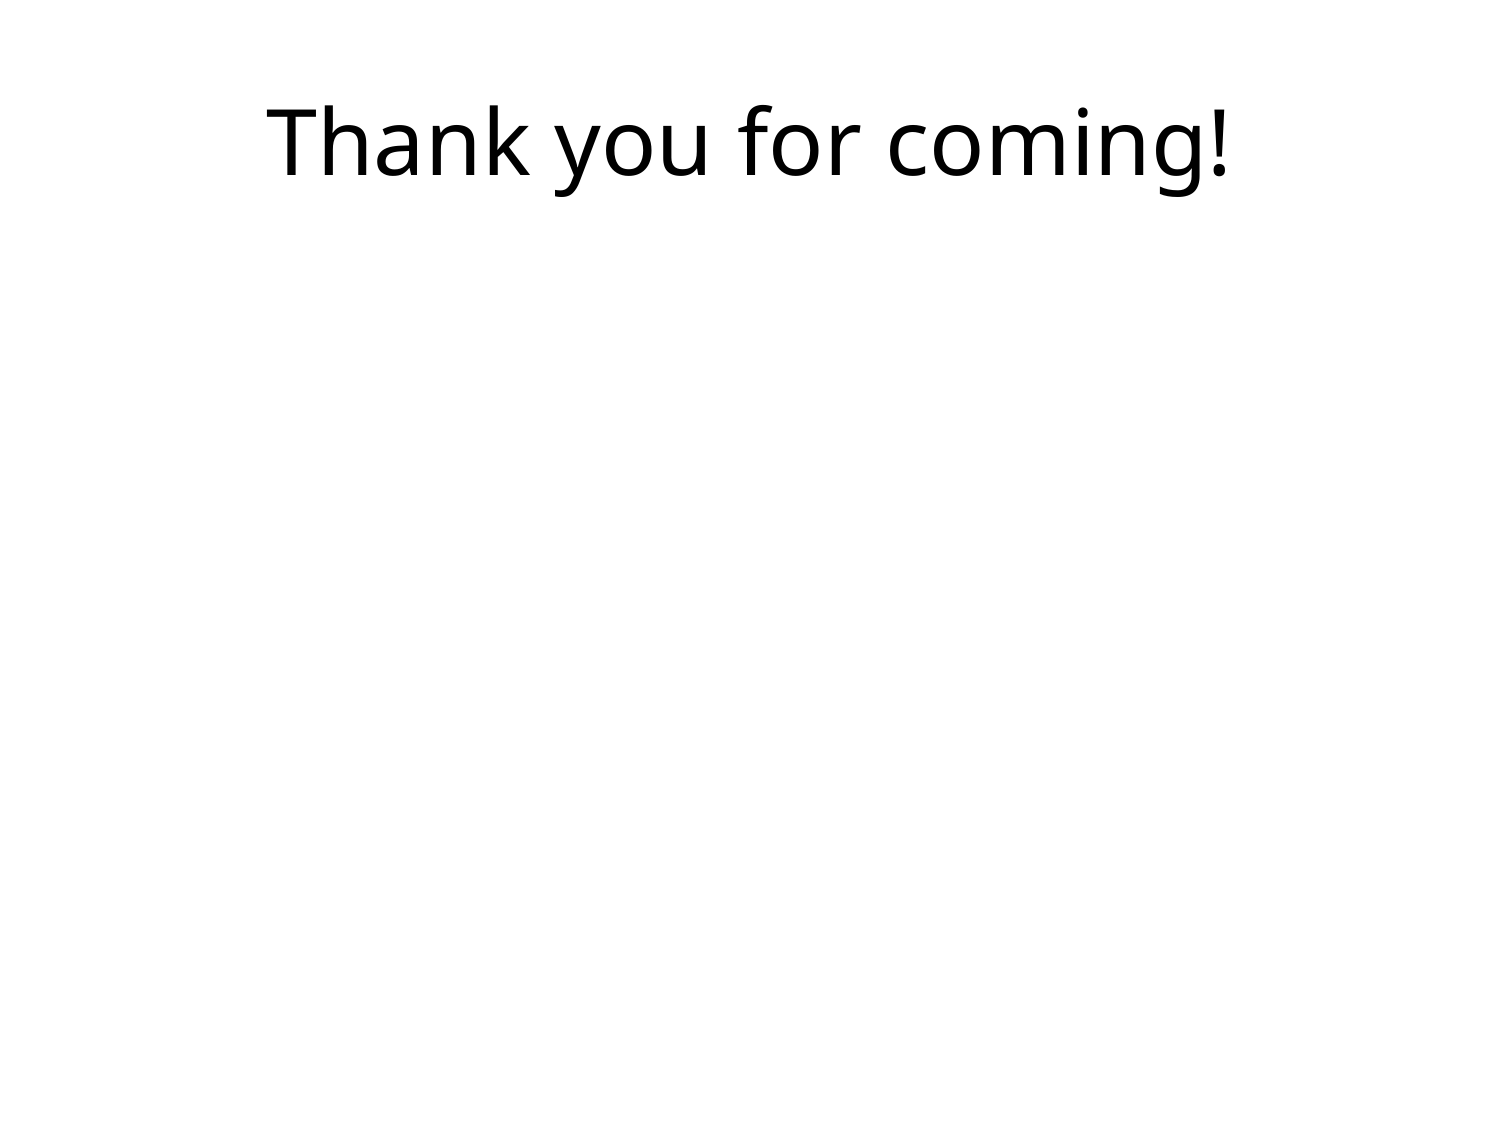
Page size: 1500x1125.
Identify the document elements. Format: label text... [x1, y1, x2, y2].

title Thank you for coming! [75, 45, 1425, 233]
